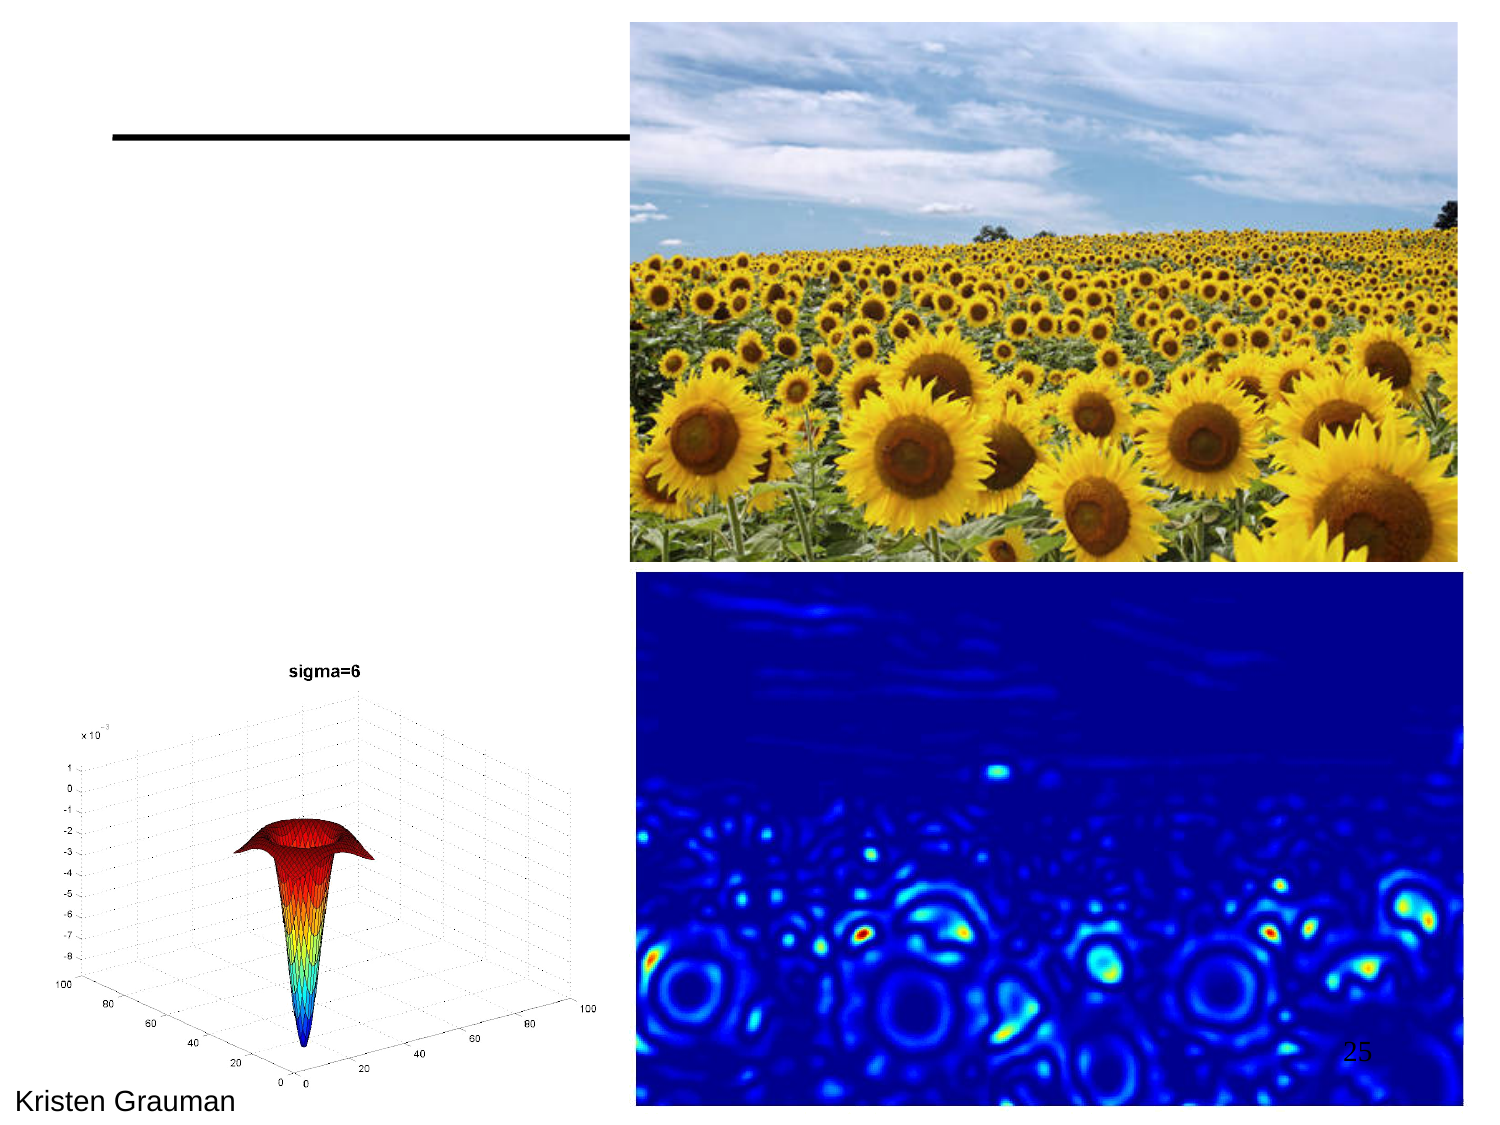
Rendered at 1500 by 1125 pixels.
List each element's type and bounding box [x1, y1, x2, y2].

text_box [112, 12, 1388, 150]
picture [0, 22, 1500, 1125]
